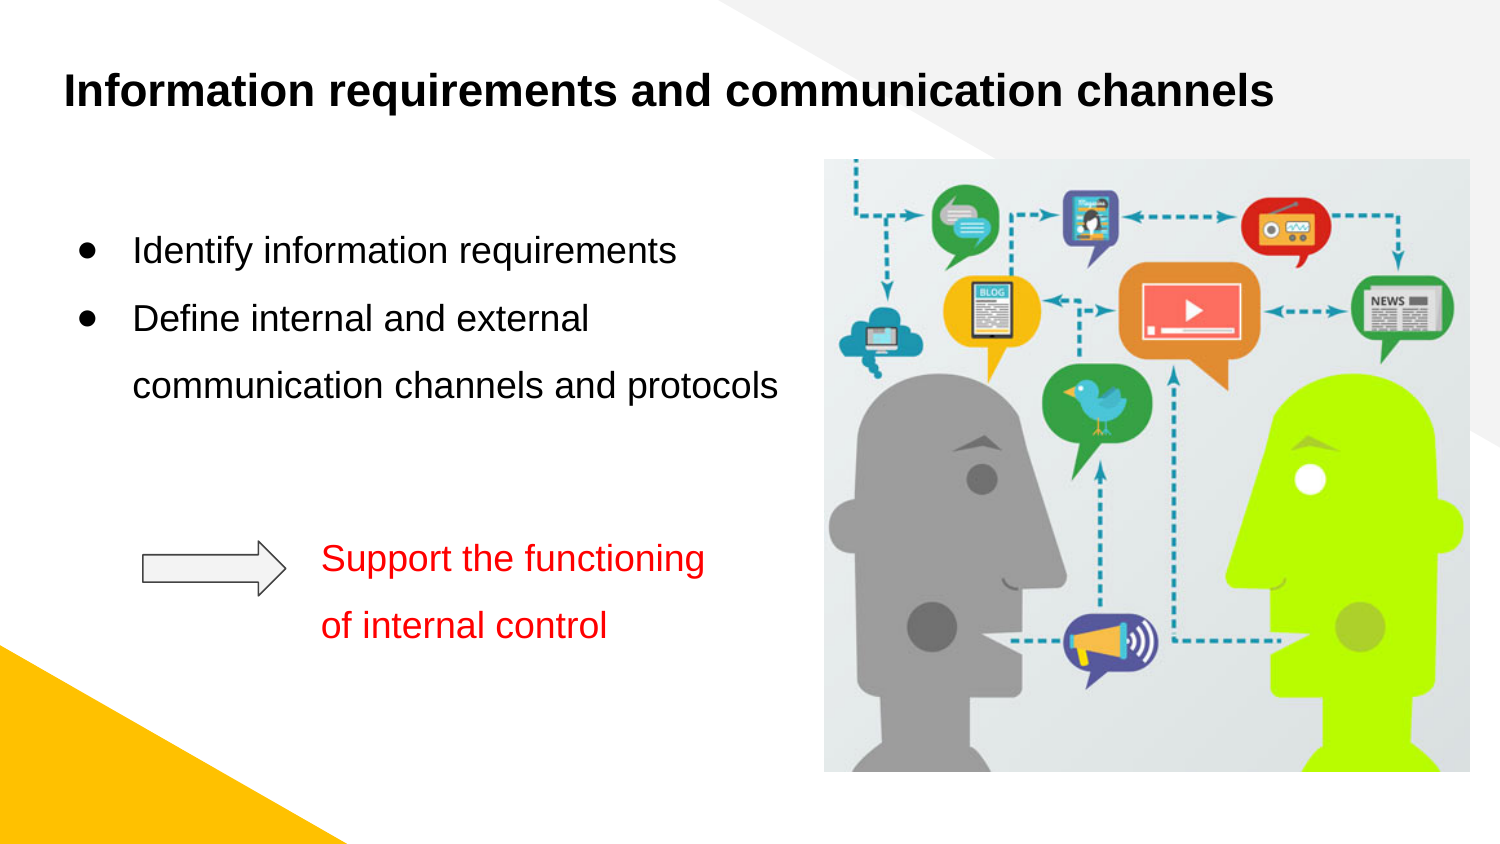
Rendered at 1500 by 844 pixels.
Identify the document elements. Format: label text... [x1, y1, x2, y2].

picture [824, 159, 1471, 772]
text_box Support the functioning of internal control [230, 496, 723, 662]
text_box Identify information requirements Define internal and external communication channels and protocols [42, 188, 799, 489]
text_box [142, 541, 286, 596]
title Information requirements and communication channels [48, 45, 1378, 140]
